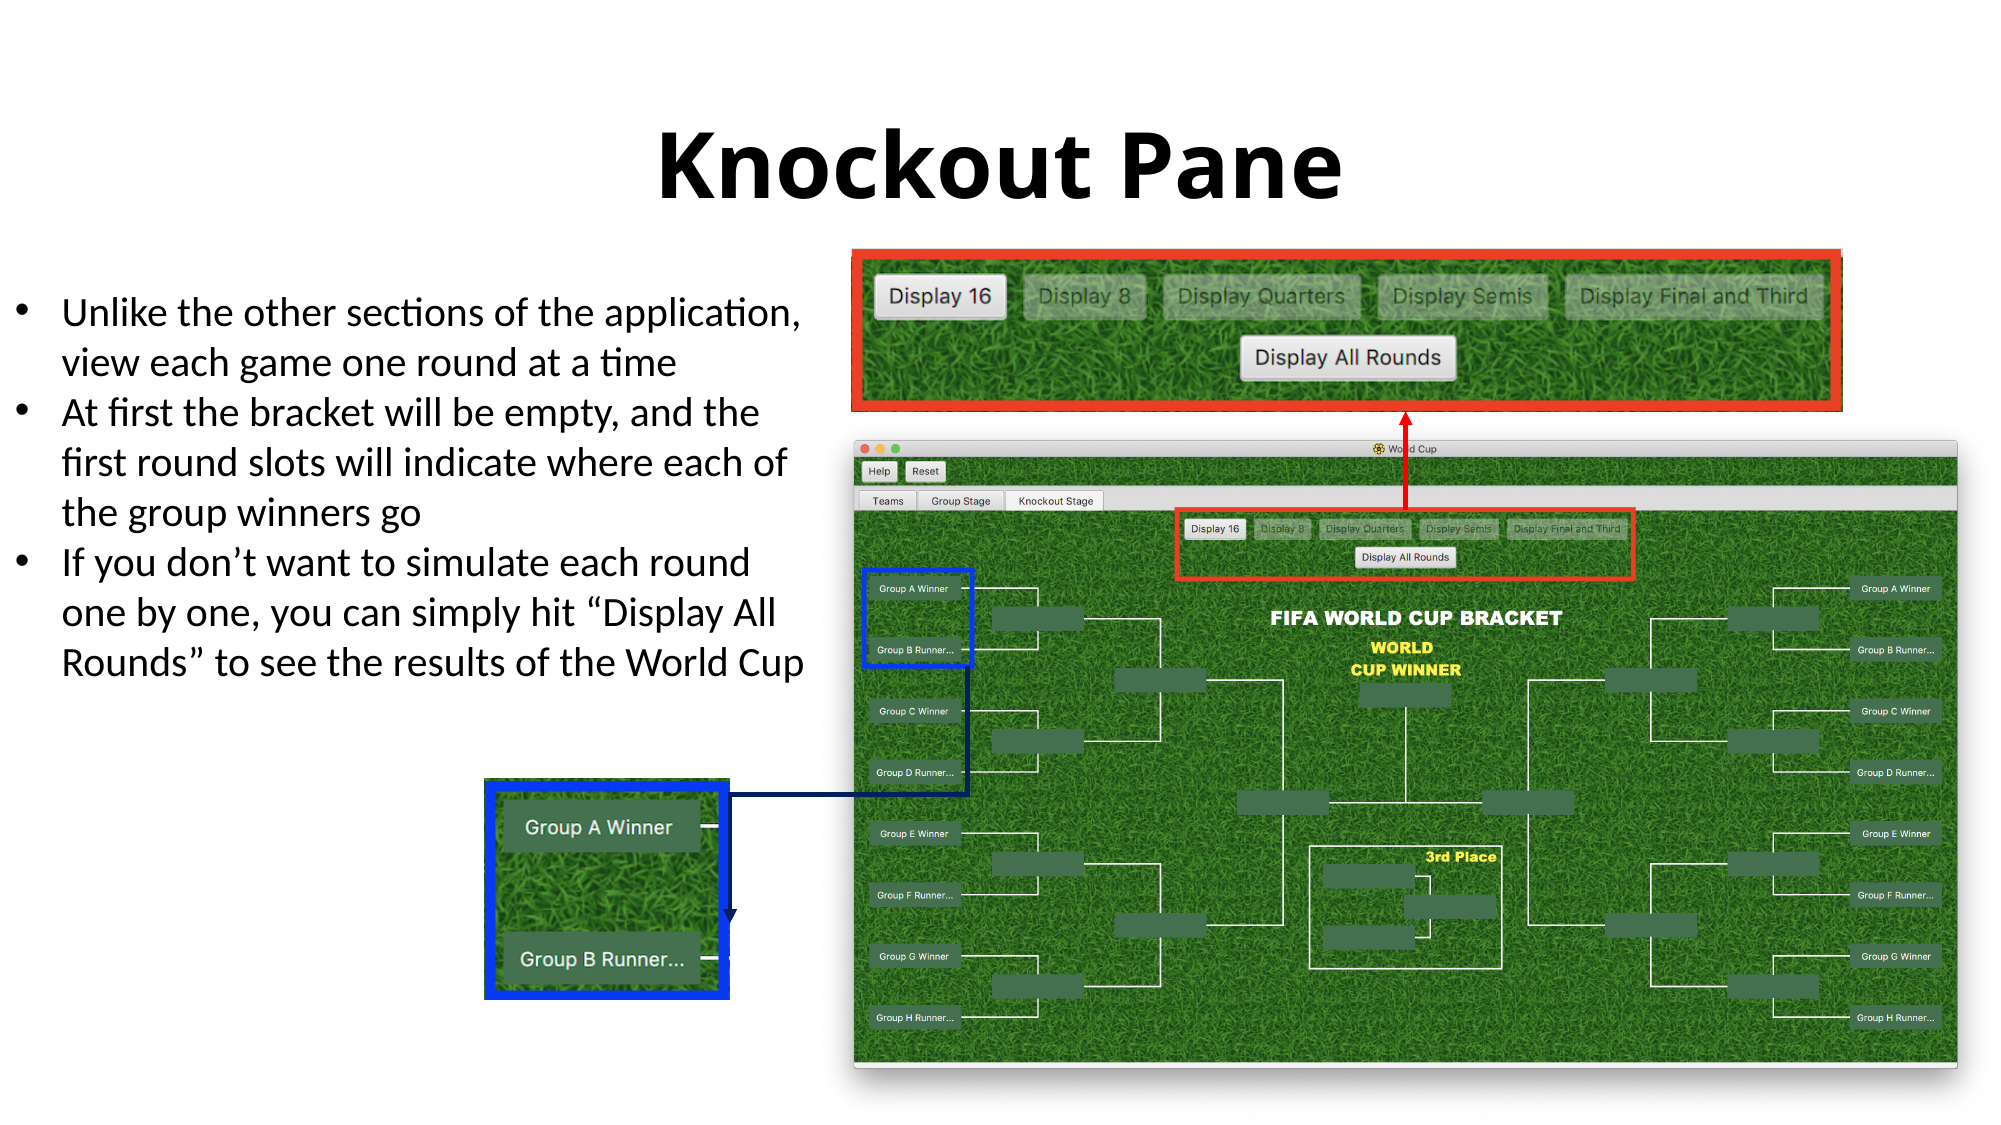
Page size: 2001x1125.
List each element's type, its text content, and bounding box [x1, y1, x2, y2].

picture [484, 778, 731, 1000]
title Knockout Pane [137, 59, 1863, 278]
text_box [720, 676, 978, 914]
text_box Unlike the other sections of the application, view each game one round at a time At first the bracket will be empty, and the first round slots will indicate where each of the group winners go If you don’t want to simulate each round one by one, you can simply hit “Display All Rounds” to see the results of the World Cup [0, 277, 832, 693]
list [811, 411, 2000, 1125]
picture [851, 248, 1843, 412]
